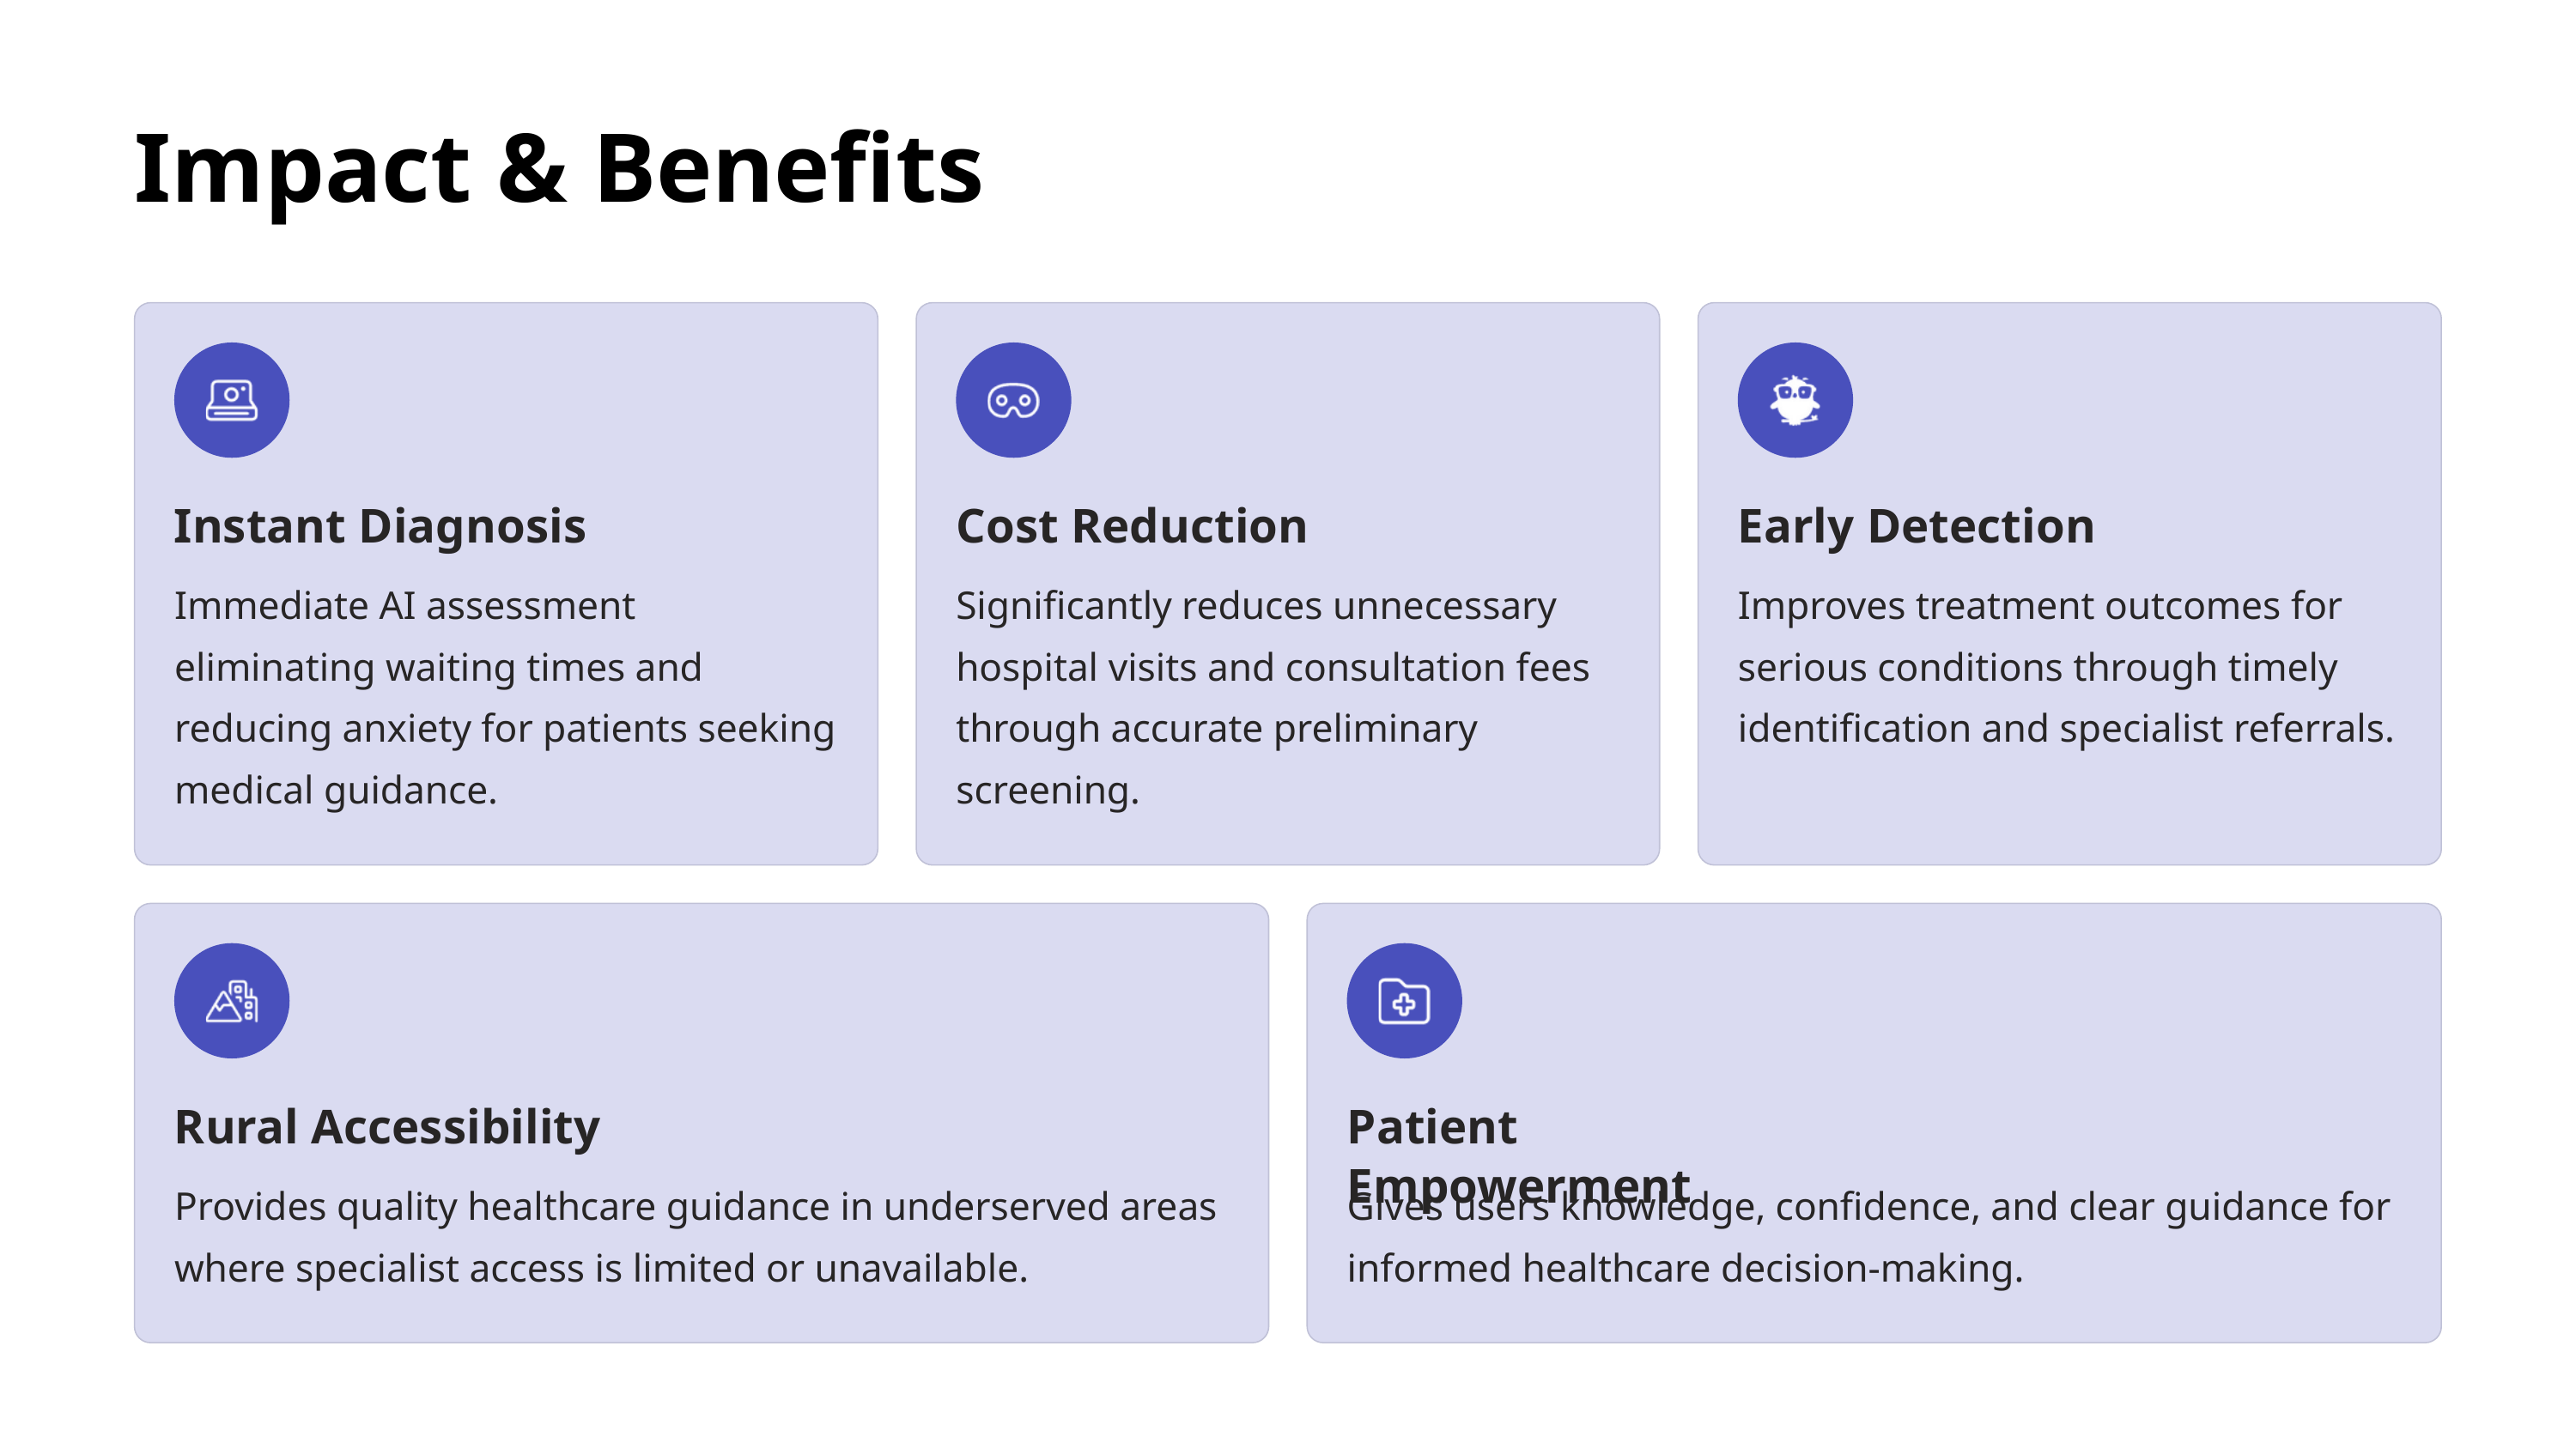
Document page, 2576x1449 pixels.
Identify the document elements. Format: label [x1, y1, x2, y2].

text_box [1769, 367, 1822, 433]
text_box [173, 943, 290, 1059]
text_box [0, 0, 2576, 1449]
text_box [1346, 943, 1463, 1059]
text_box [956, 342, 1072, 458]
text_box [205, 367, 258, 433]
text_box [987, 367, 1041, 433]
text_box [1737, 342, 1854, 458]
text_box [173, 342, 290, 458]
text_box [133, 902, 1270, 1344]
text_box [1378, 967, 1431, 1034]
text_box [1306, 902, 2443, 1344]
text_box [205, 967, 258, 1034]
text_box [1697, 301, 2443, 866]
text_box [915, 301, 1661, 866]
text_box [133, 301, 879, 866]
